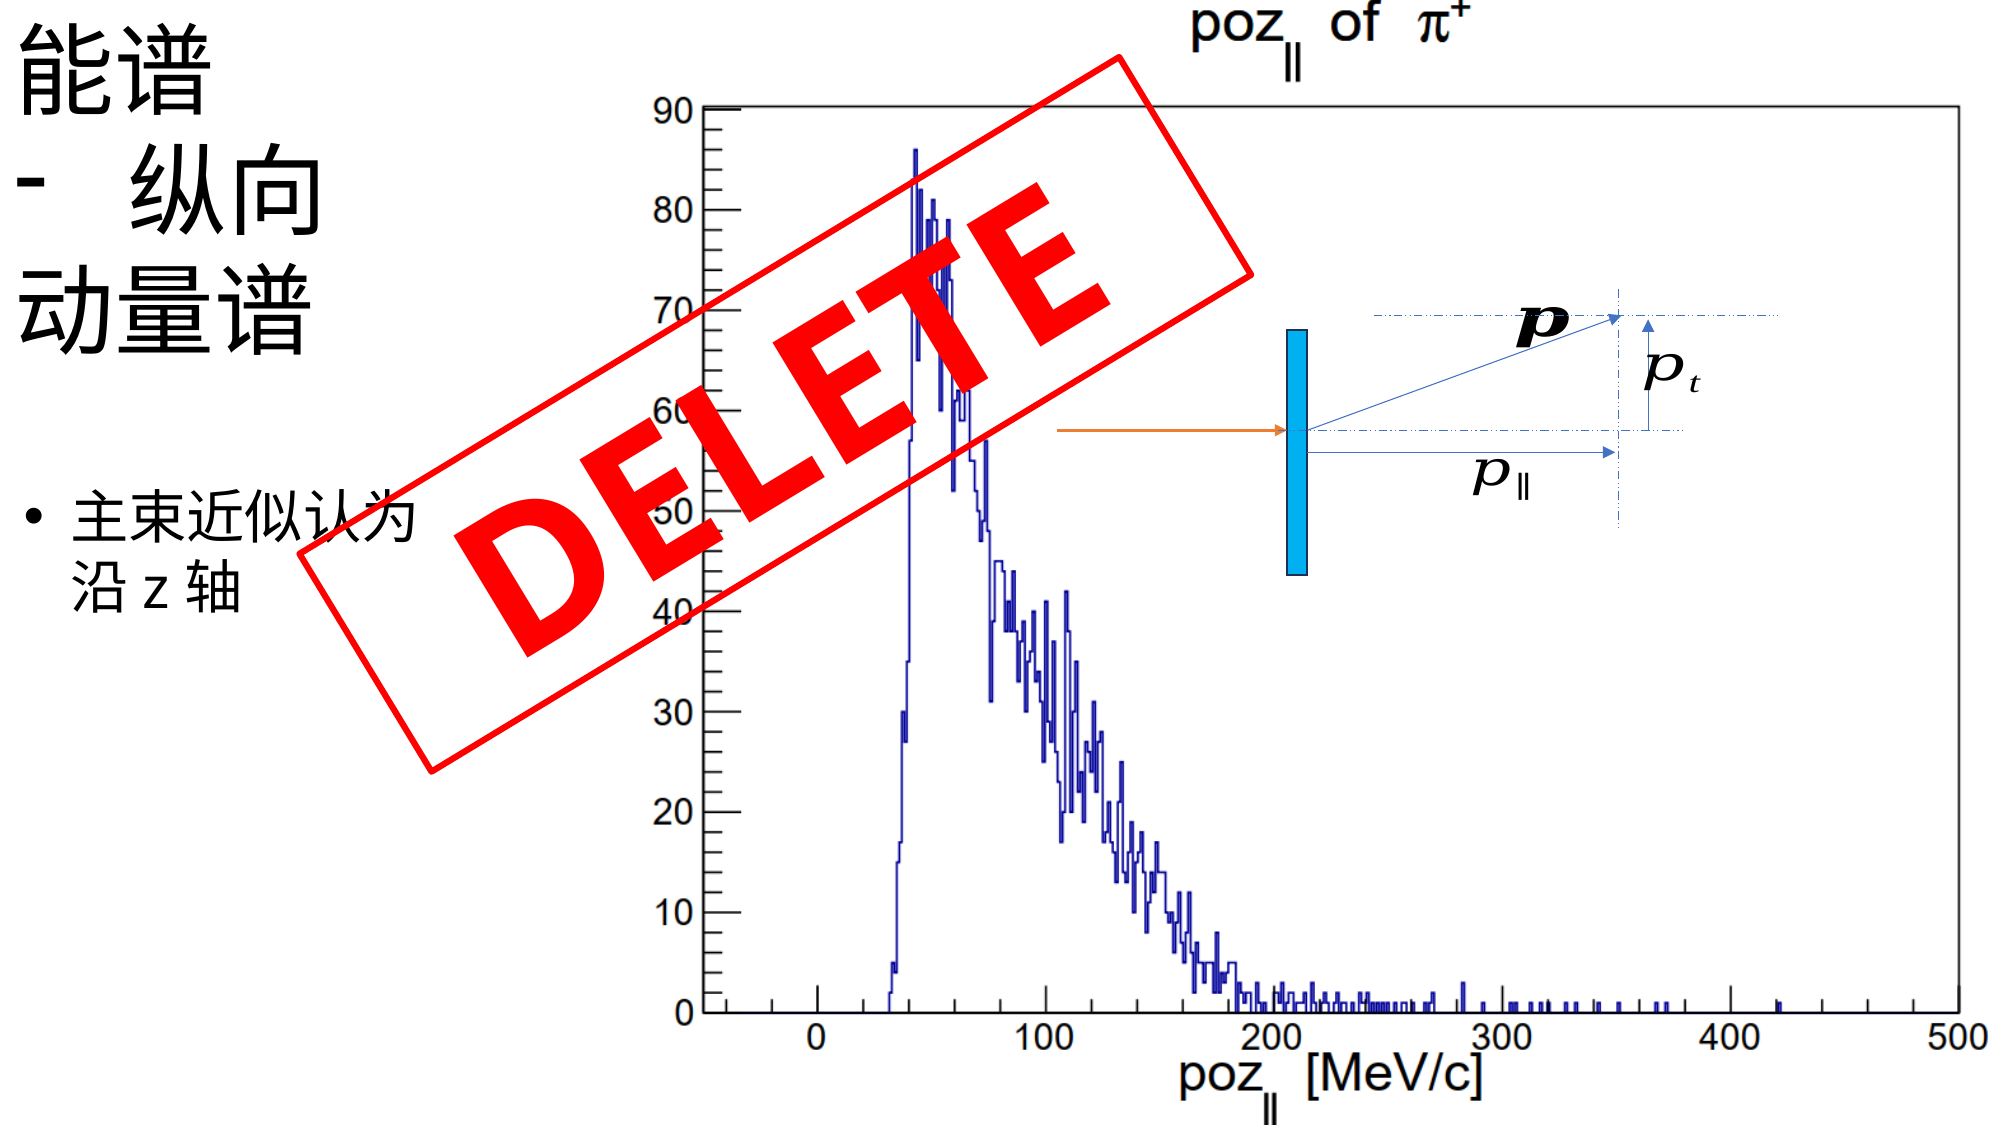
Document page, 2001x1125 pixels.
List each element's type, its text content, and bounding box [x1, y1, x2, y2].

picture [637, 0, 1998, 1125]
text_box 主束近似认为沿z轴 [8, 472, 432, 628]
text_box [1307, 315, 1618, 431]
text_box DELETE [299, 349, 637, 772]
